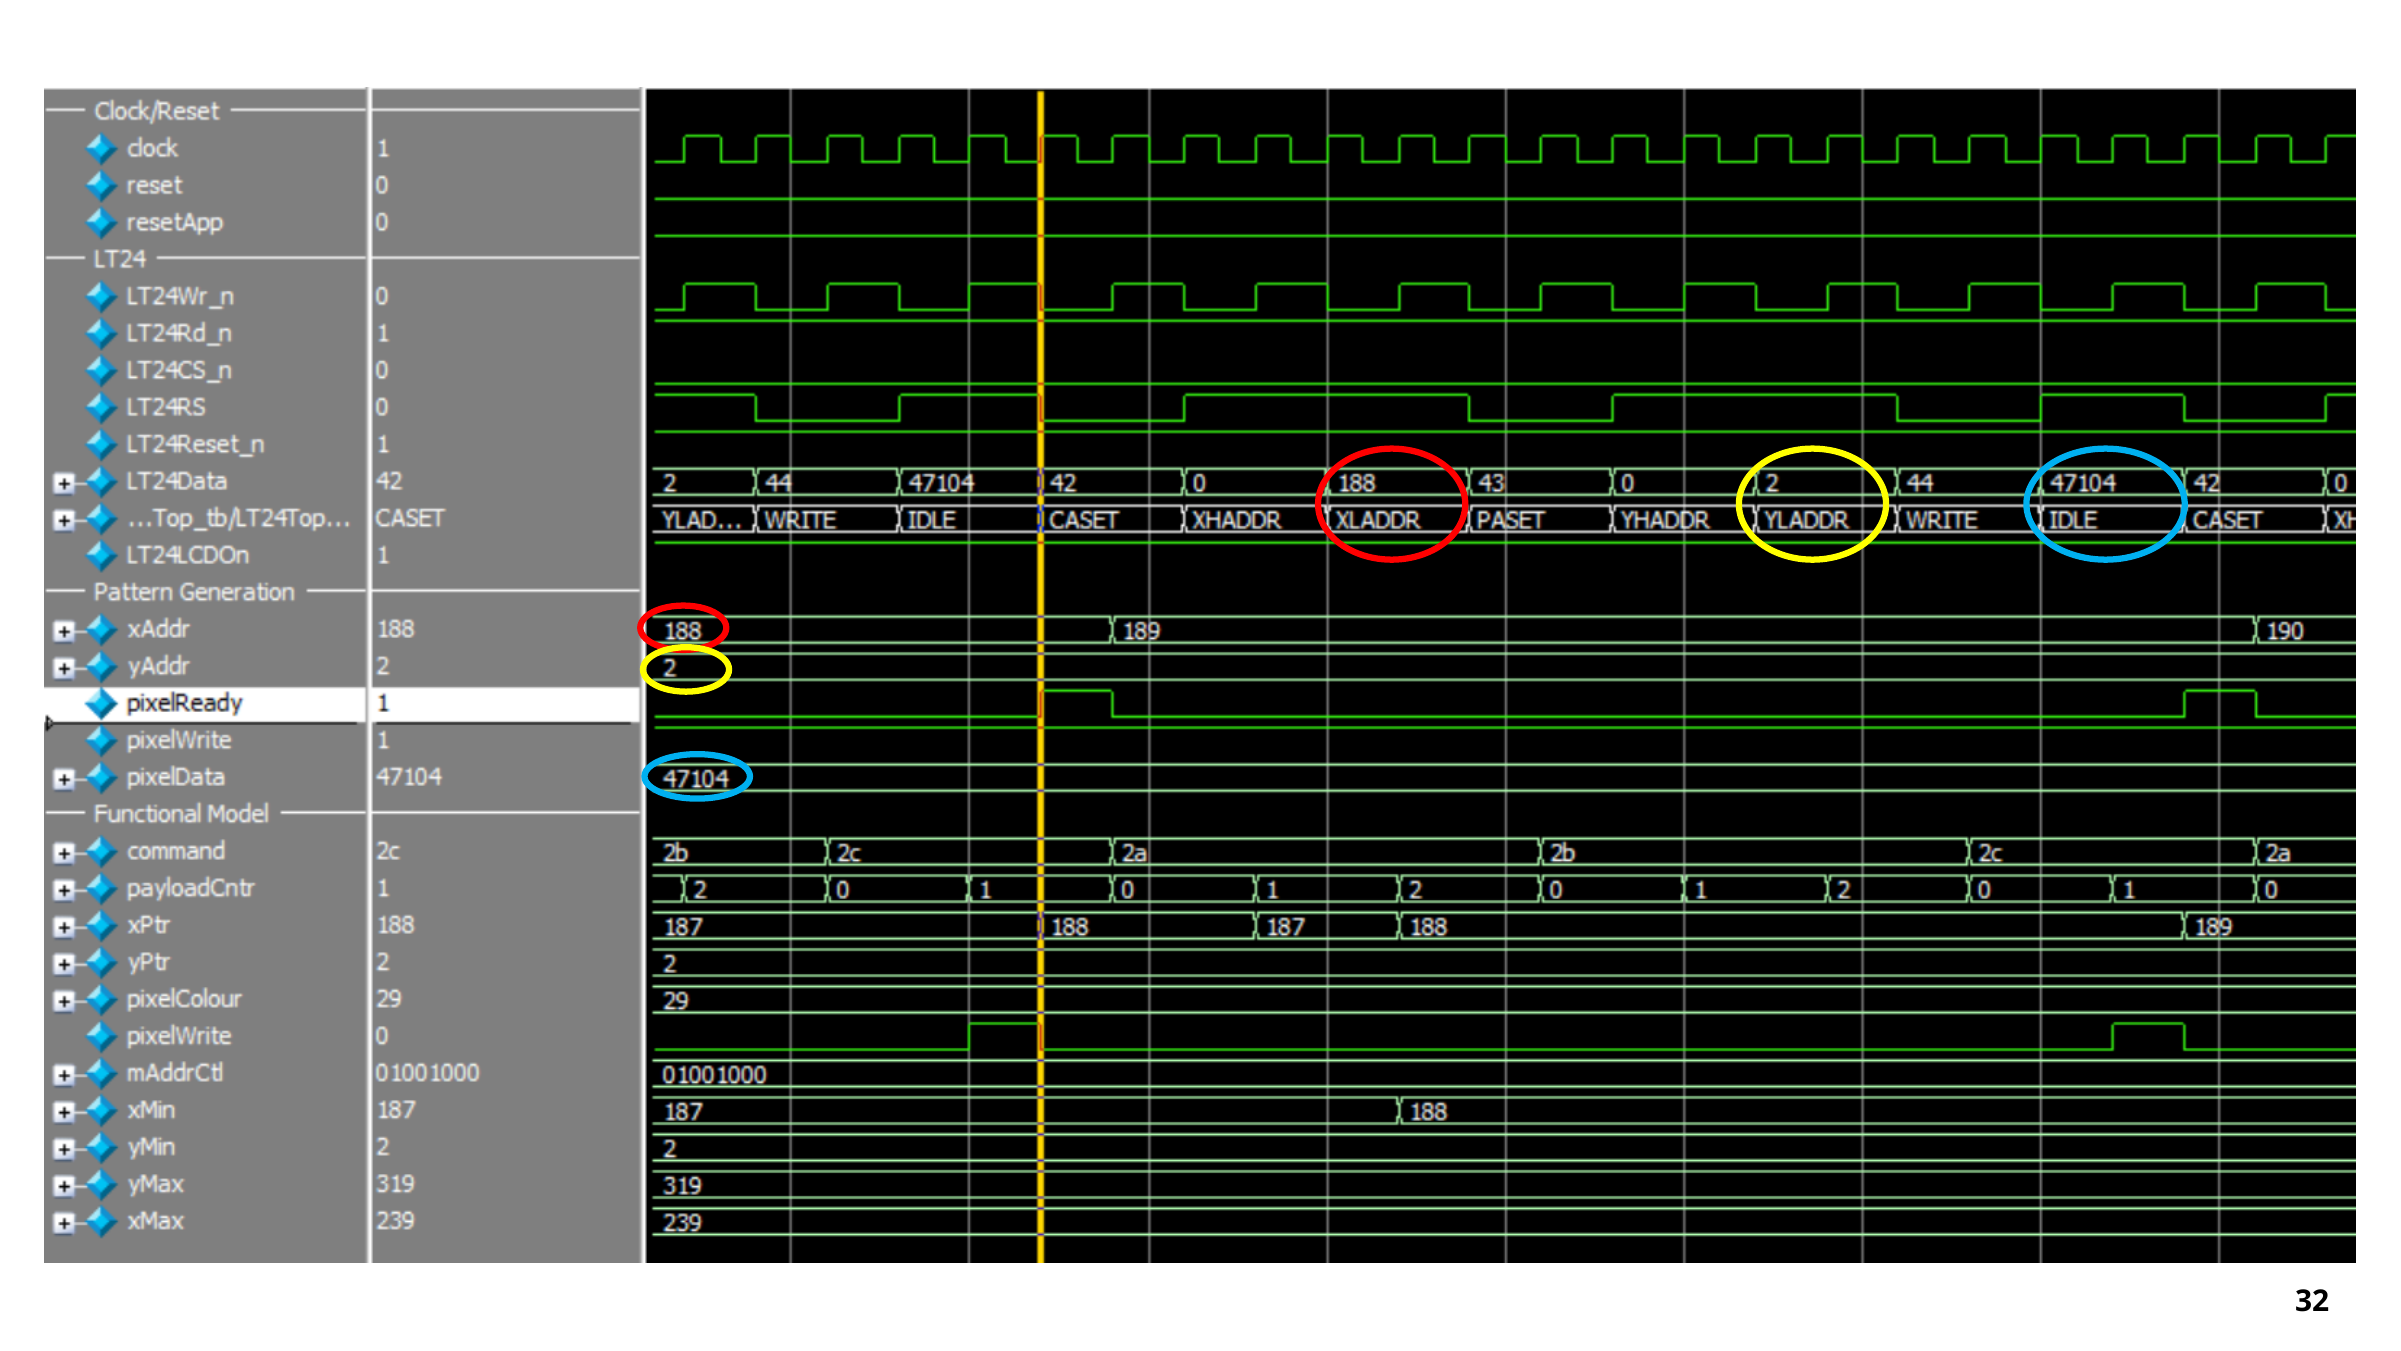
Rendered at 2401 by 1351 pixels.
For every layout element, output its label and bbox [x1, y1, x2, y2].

picture [43, 87, 2356, 1263]
